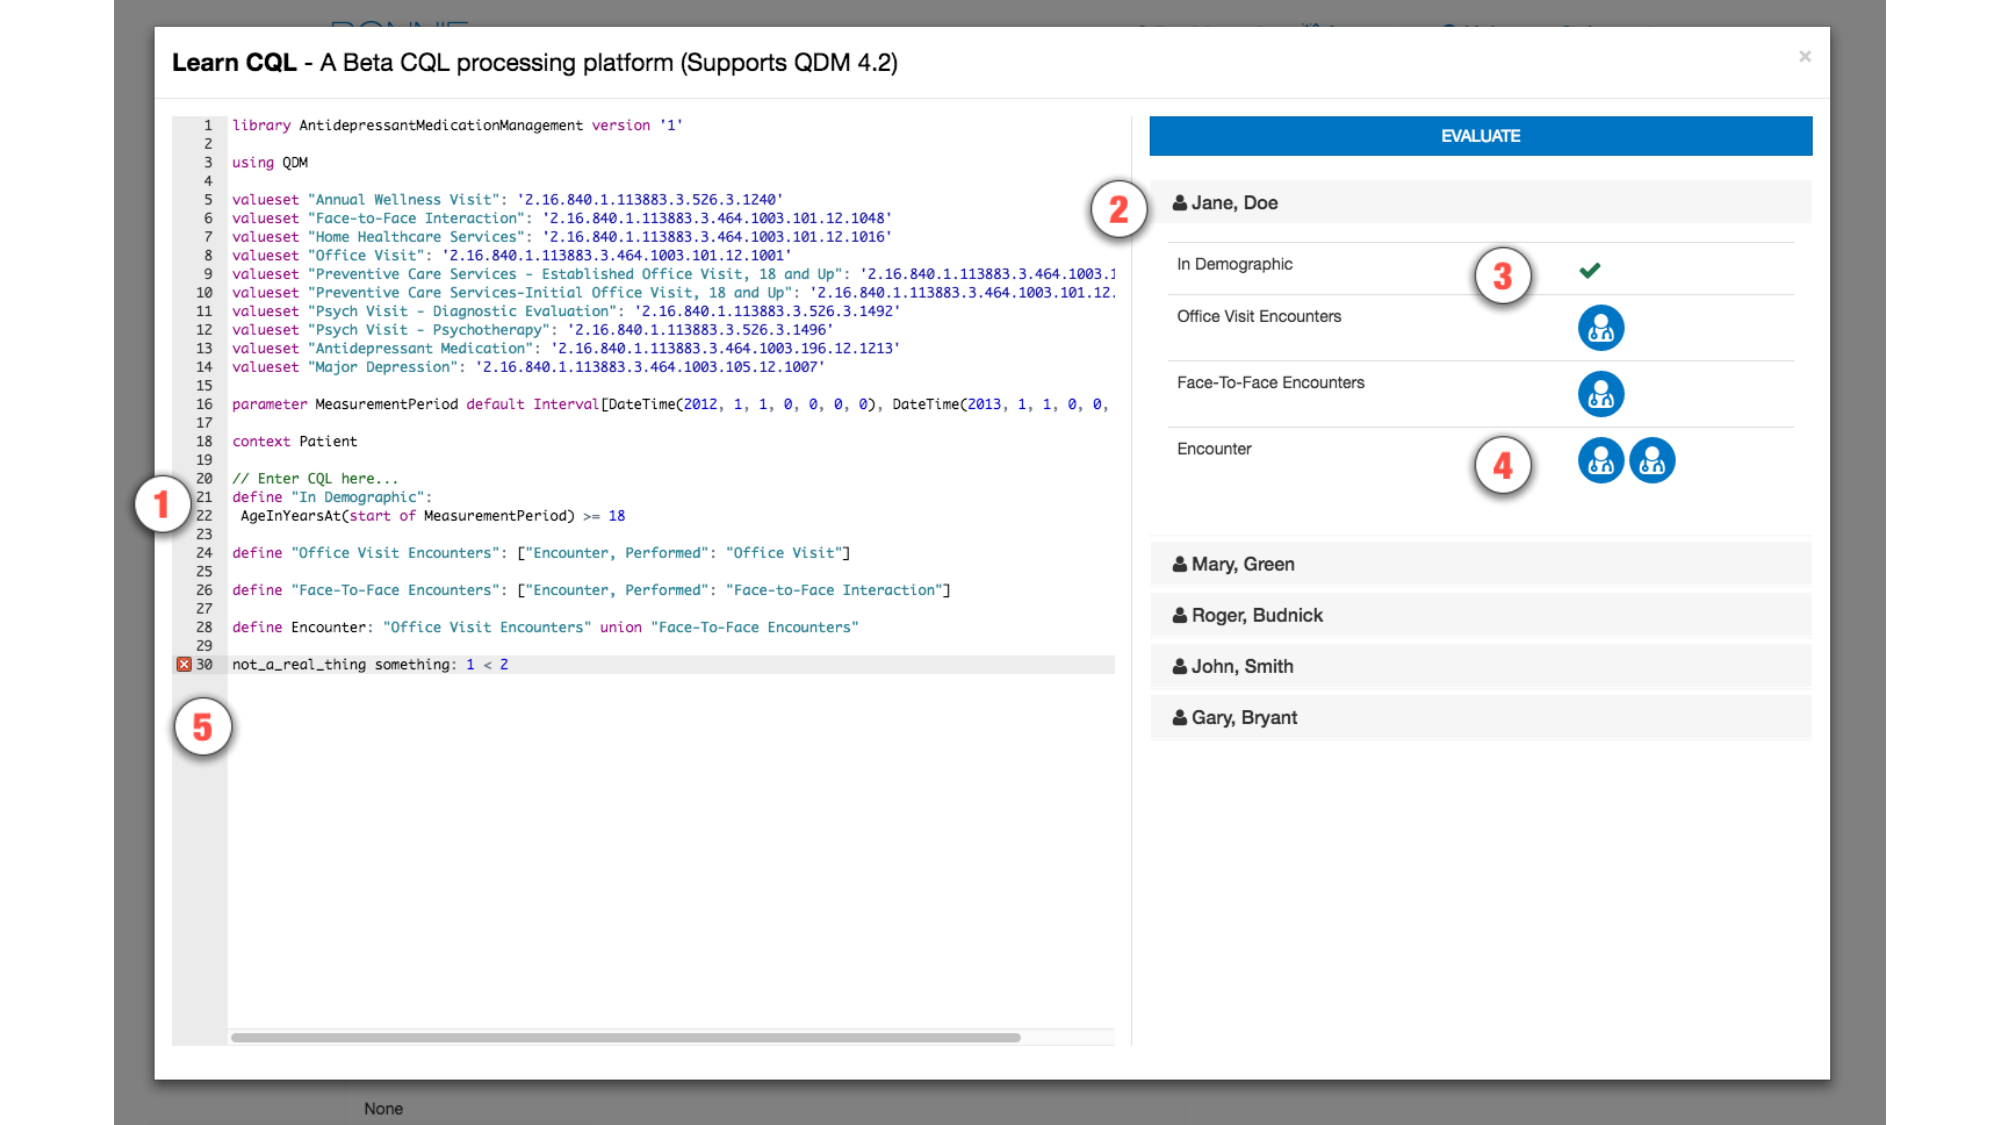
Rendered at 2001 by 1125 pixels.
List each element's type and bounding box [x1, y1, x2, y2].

picture [114, 0, 1886, 1125]
